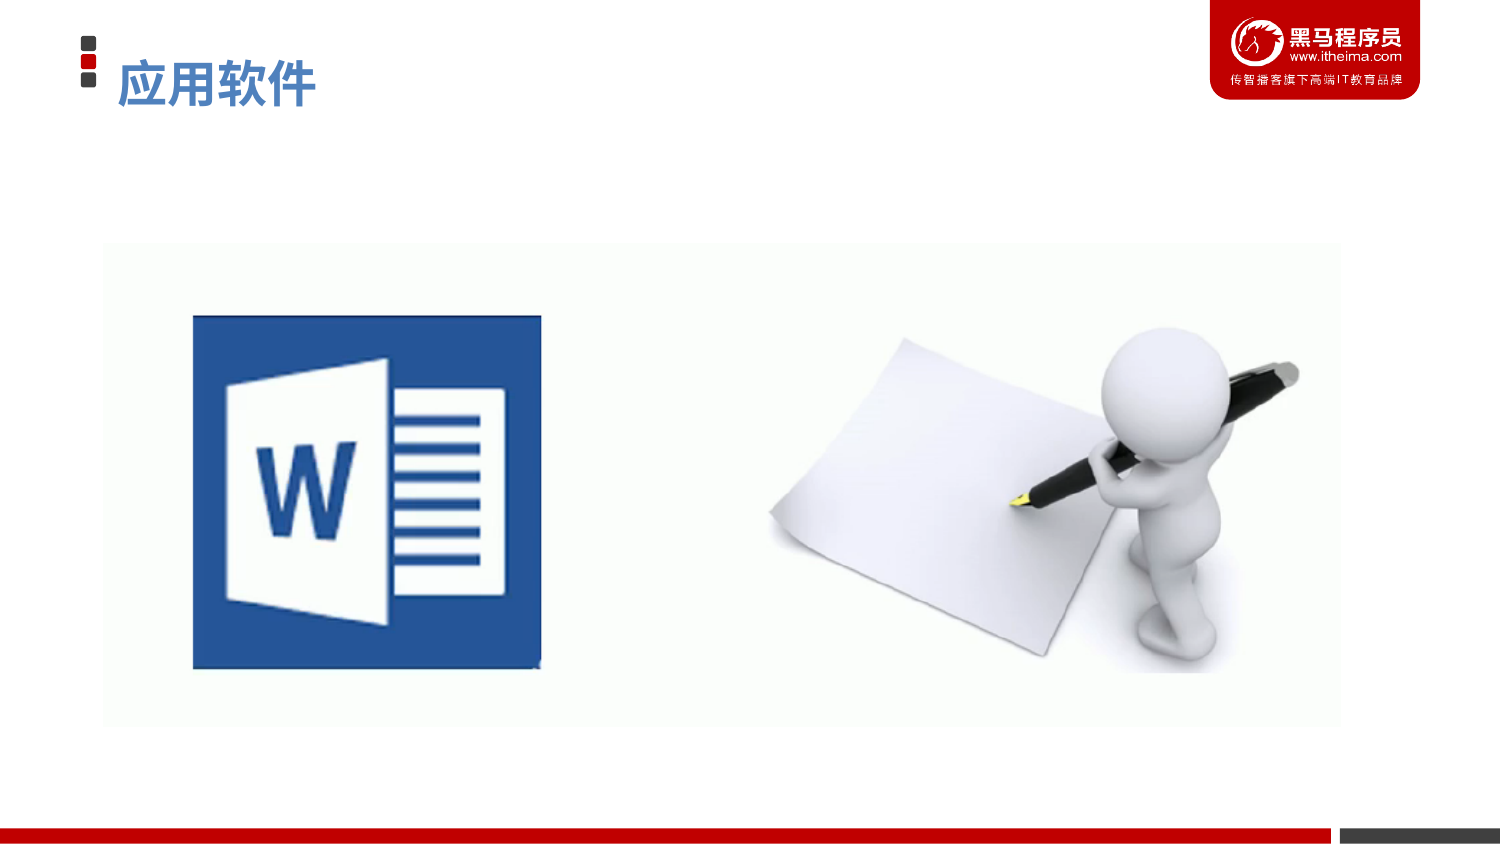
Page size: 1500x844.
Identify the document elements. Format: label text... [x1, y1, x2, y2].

title 应用软件 [103, 44, 1397, 208]
picture [102, 243, 1341, 727]
picture [1212, 8, 1421, 94]
